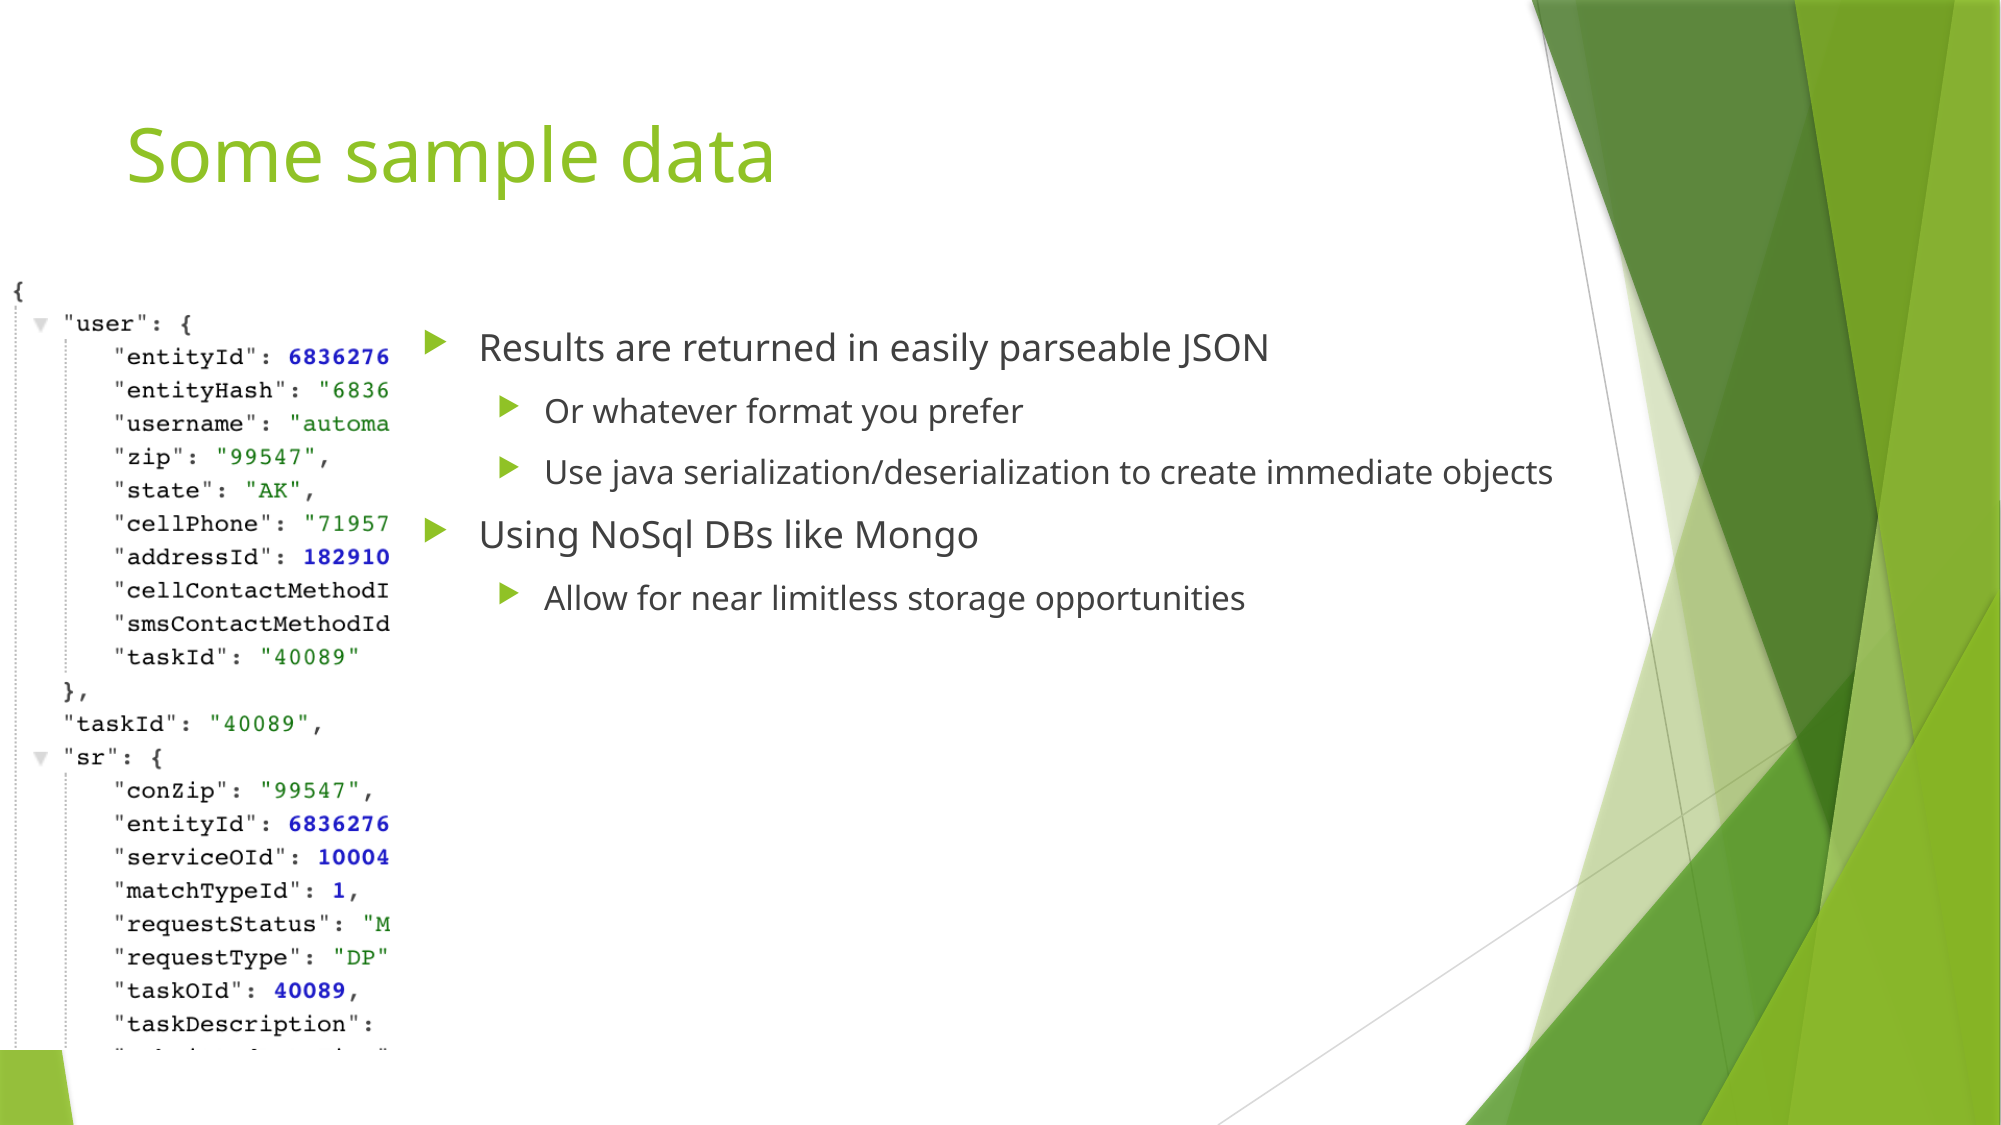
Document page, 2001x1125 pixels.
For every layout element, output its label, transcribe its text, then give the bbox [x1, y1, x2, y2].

list Results are returned in easily parseable JSON Or whatever format you prefer Use java serialization/deserialization to create immediate objects Using NoSql DBs like Mongo Allow for near limitless storage opportunities [407, 316, 1818, 954]
picture [0, 263, 391, 1051]
title Some sample data [111, 99, 1522, 317]
